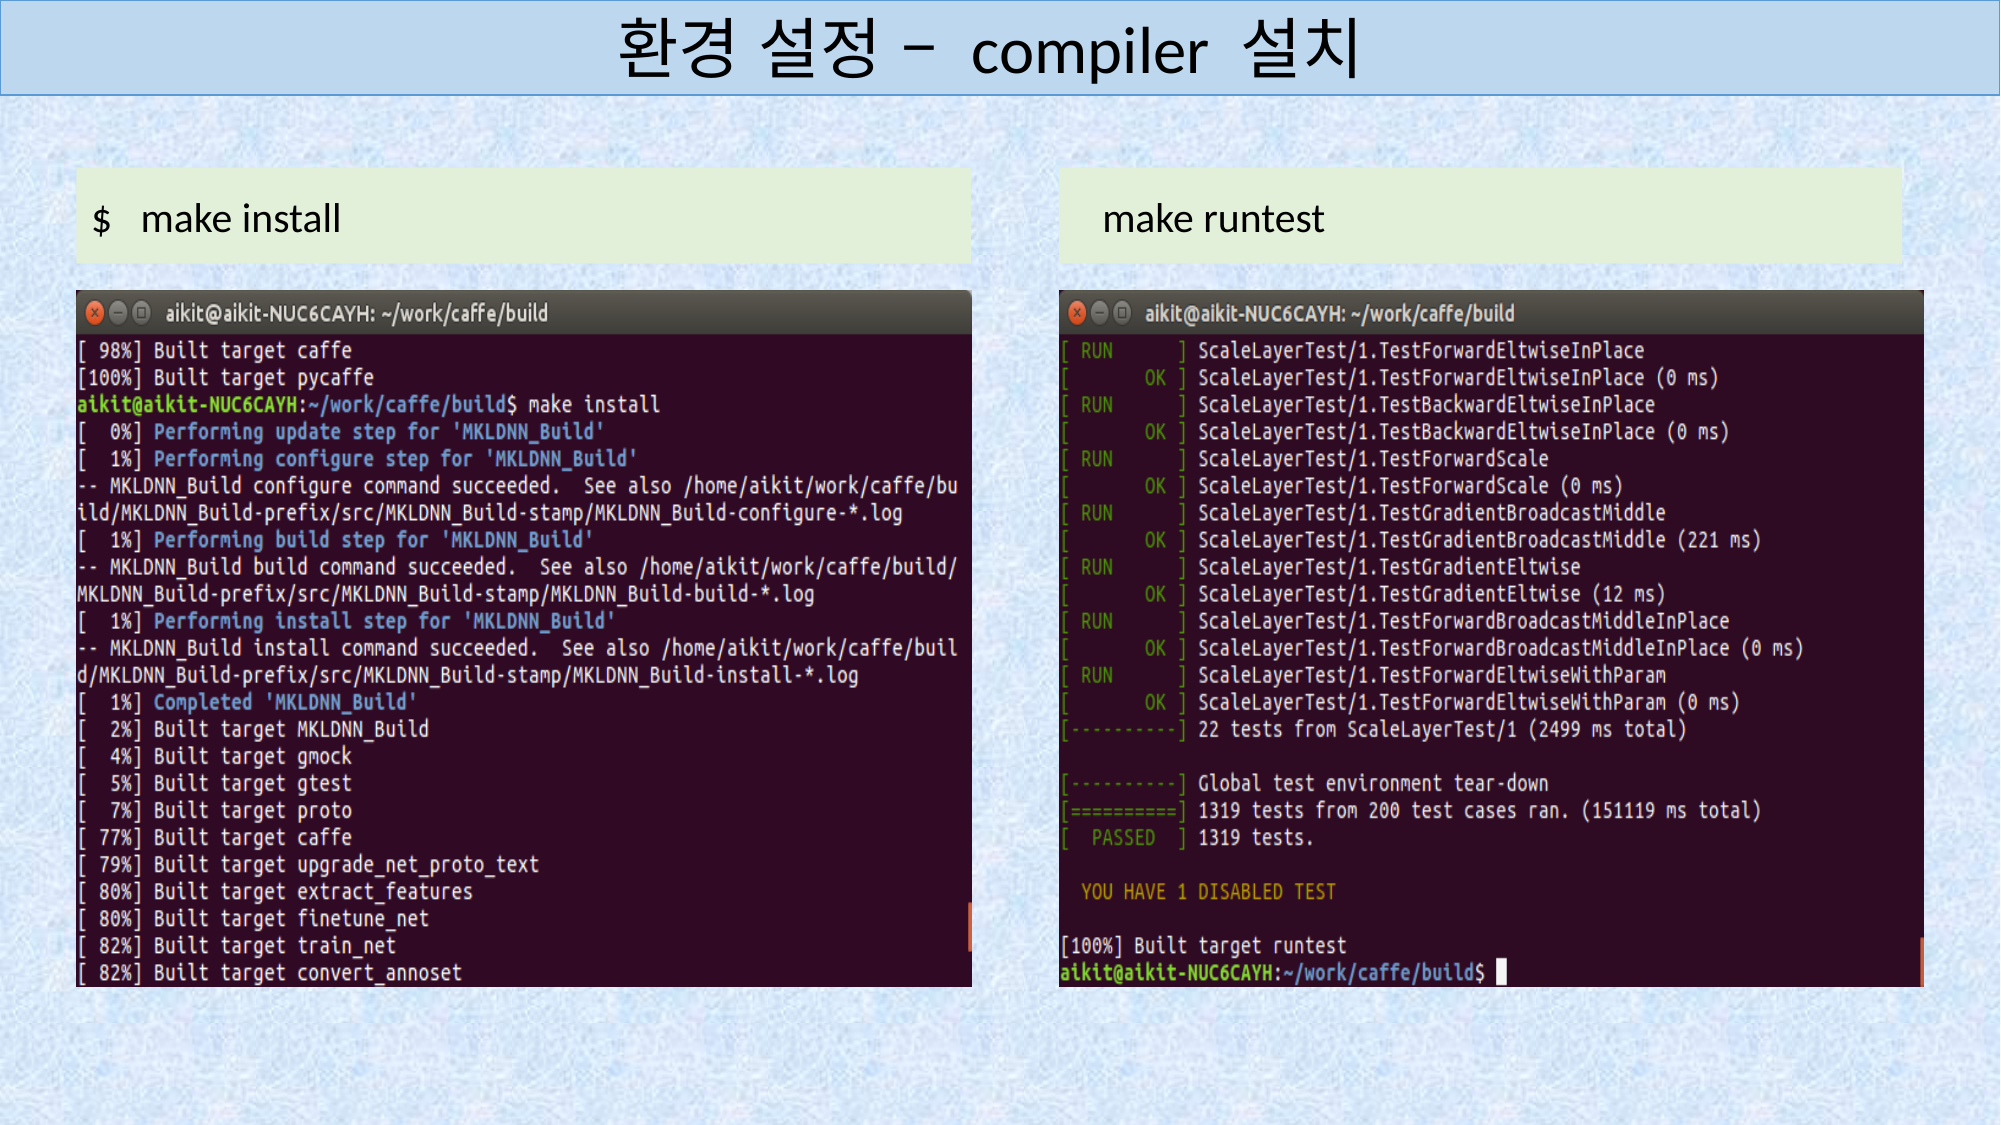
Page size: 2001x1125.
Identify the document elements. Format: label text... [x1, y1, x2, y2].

text_box make runtest [1059, 167, 1903, 264]
text_box $ make install [76, 167, 972, 264]
text_box 환경 설정 – compiler 설치 [0, 0, 2000, 96]
picture [0, 0, 2001, 1125]
